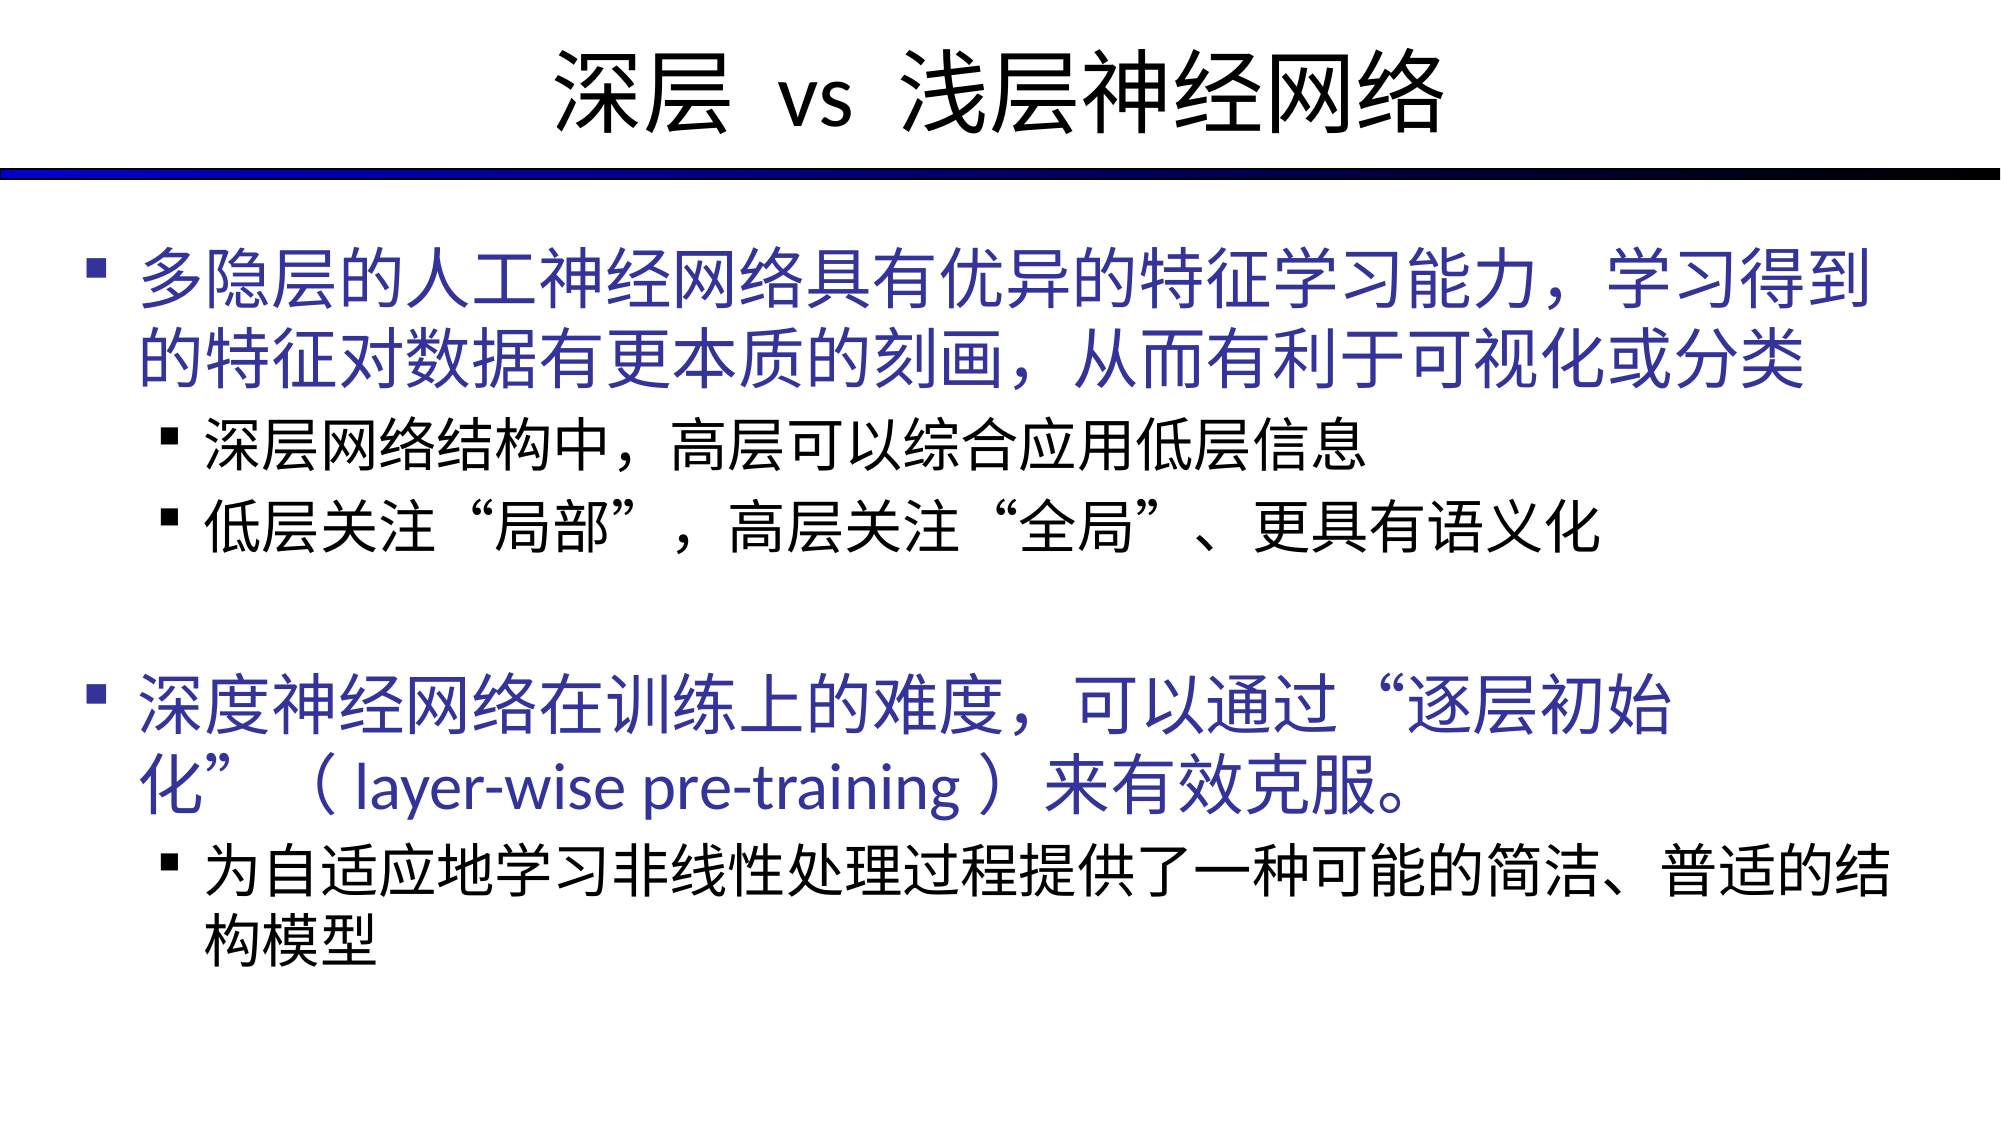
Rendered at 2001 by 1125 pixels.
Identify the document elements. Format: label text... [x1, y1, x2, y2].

title 深层 vs 浅层神经网络 [0, 0, 2000, 184]
list 多隐层的人工神经网络具有优异的特征学习能力，学习得到的特征对数据有更本质的刻画，从而有利于可视化或分类 深层网络结构中，高层可以综合应用低层信息 低层关注“局部”，高层关注“全局”、更具有语义化 深度神经网络在训练上的难度，可以通过“逐层初始化”（layer-wise pre-training）来有效克服。 为自适应地学习非线性处理过程提供了一种可能的简洁、普适的结构模型 [66, 228, 1934, 1006]
